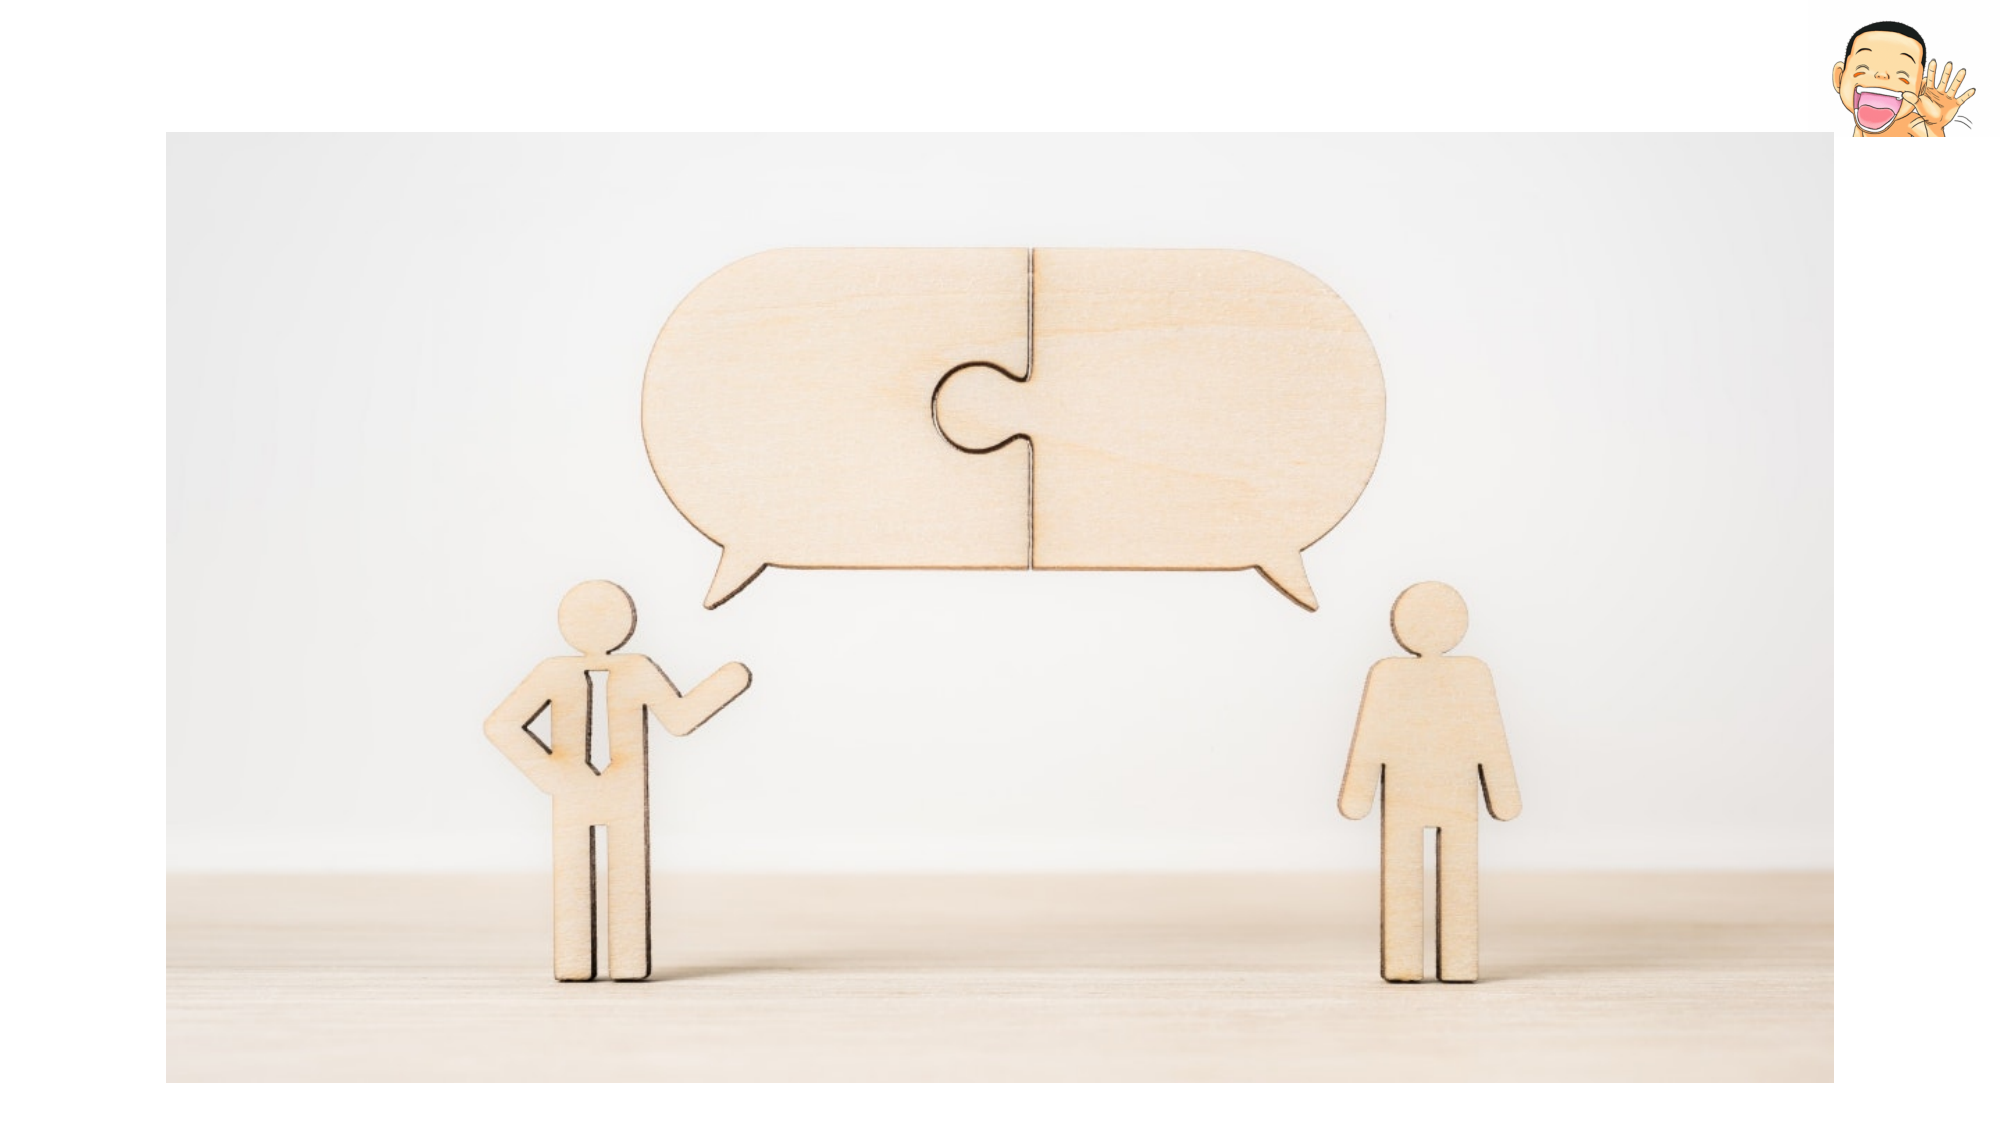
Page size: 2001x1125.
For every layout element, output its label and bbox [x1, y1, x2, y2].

picture [166, 0, 2000, 1083]
